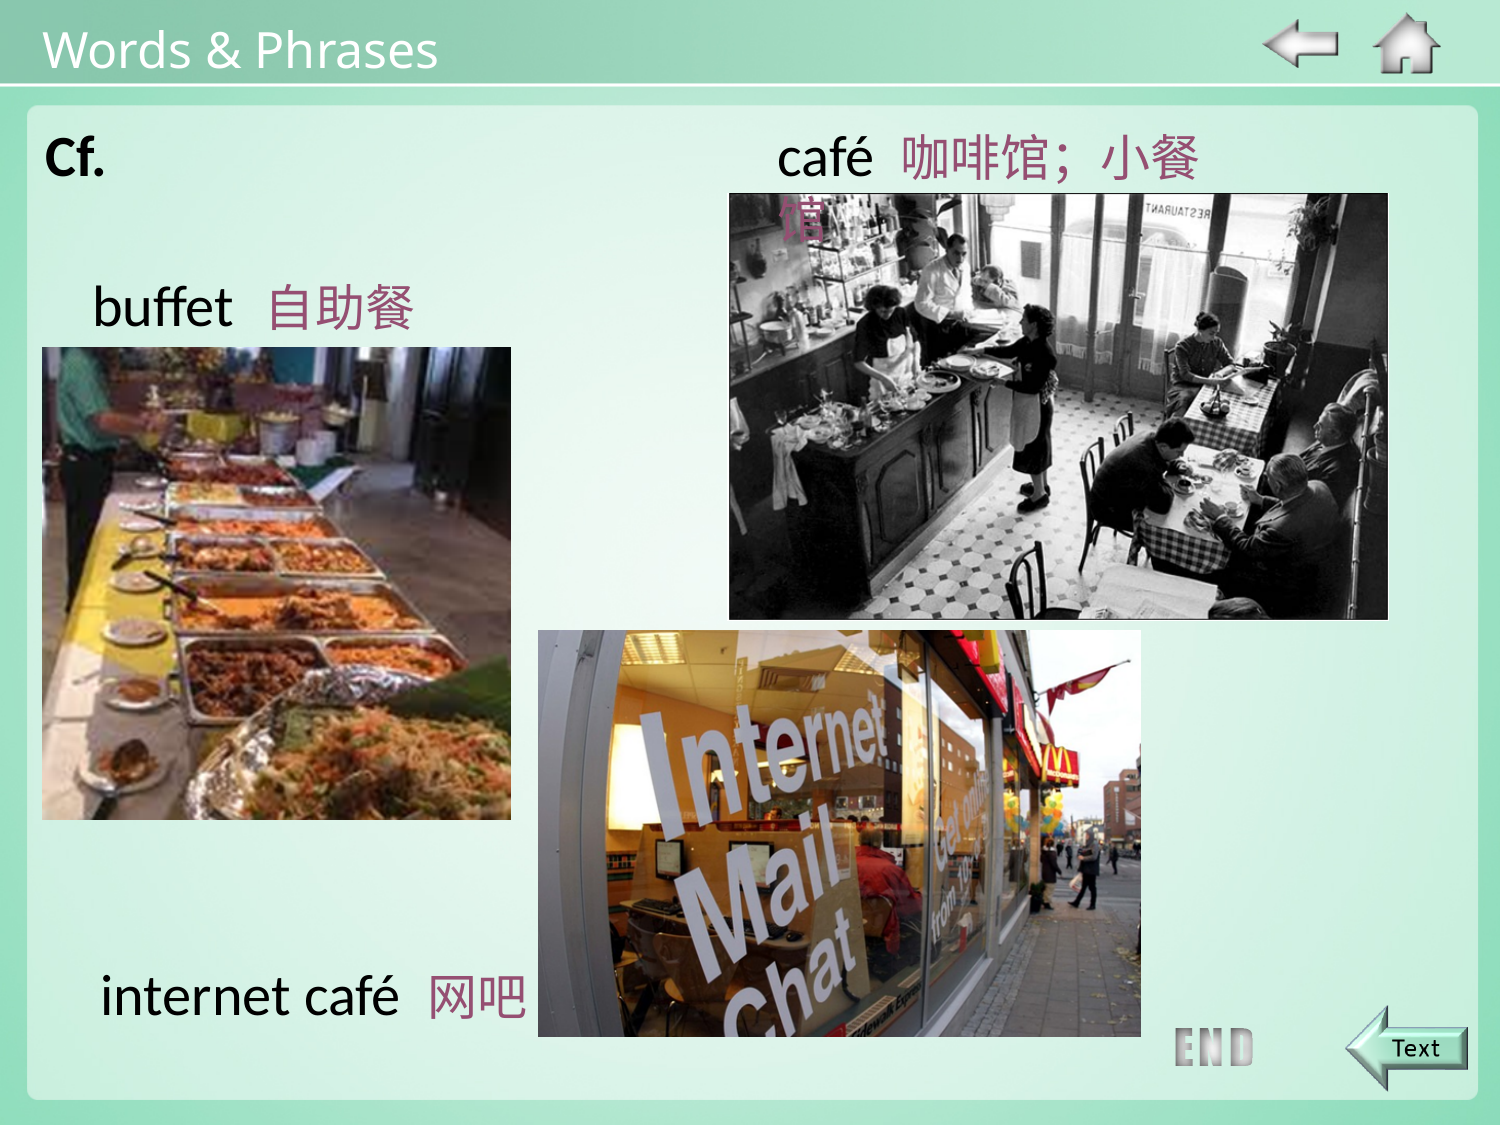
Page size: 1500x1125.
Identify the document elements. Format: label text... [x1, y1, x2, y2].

text_box internet café 网吧 [85, 949, 538, 1035]
list Cf. [29, 110, 1437, 1096]
text_box buffet 自助餐 [77, 252, 444, 347]
picture [0, 0, 1500, 1125]
text_box café 咖啡馆；小餐馆 [762, 110, 1259, 193]
text_box Words & Phrases [27, 11, 582, 87]
